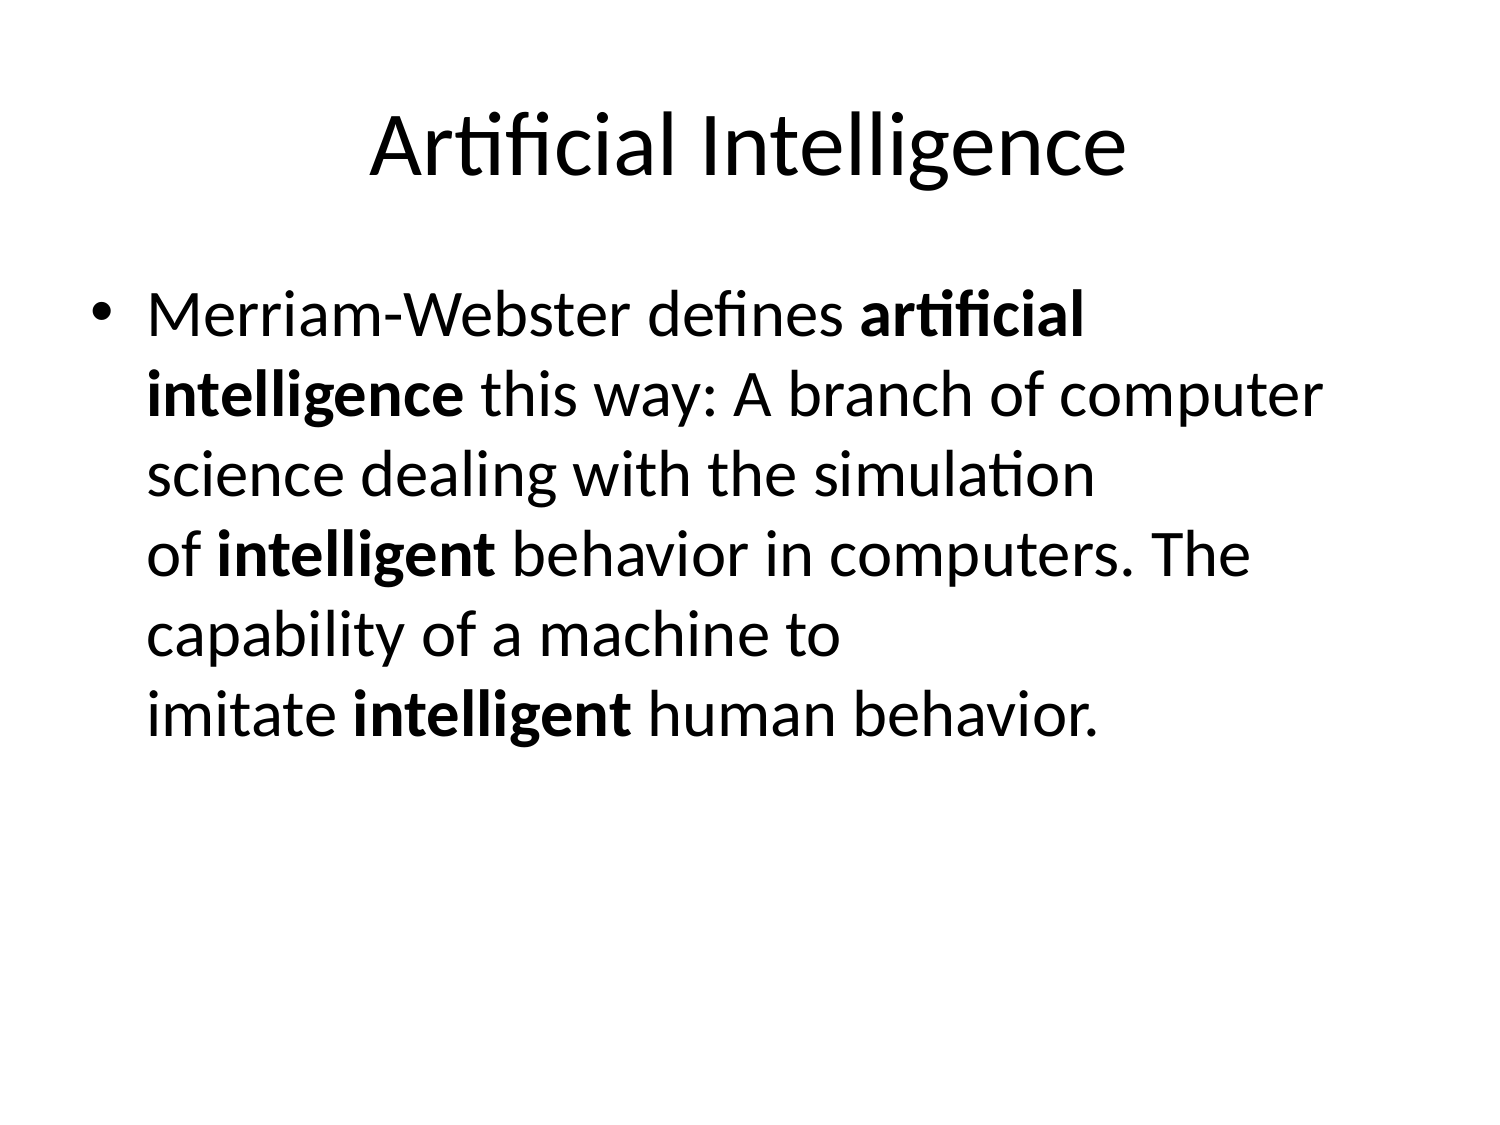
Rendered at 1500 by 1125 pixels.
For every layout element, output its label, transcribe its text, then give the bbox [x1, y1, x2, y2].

list Merriam-Webster defines artificial intelligence this way: A branch of computer science dealing with the simulation of intelligent behavior in computers. The capability of a machine to imitate intelligent human behavior. [75, 262, 1425, 1005]
title Artificial Intelligence [75, 45, 1425, 233]
